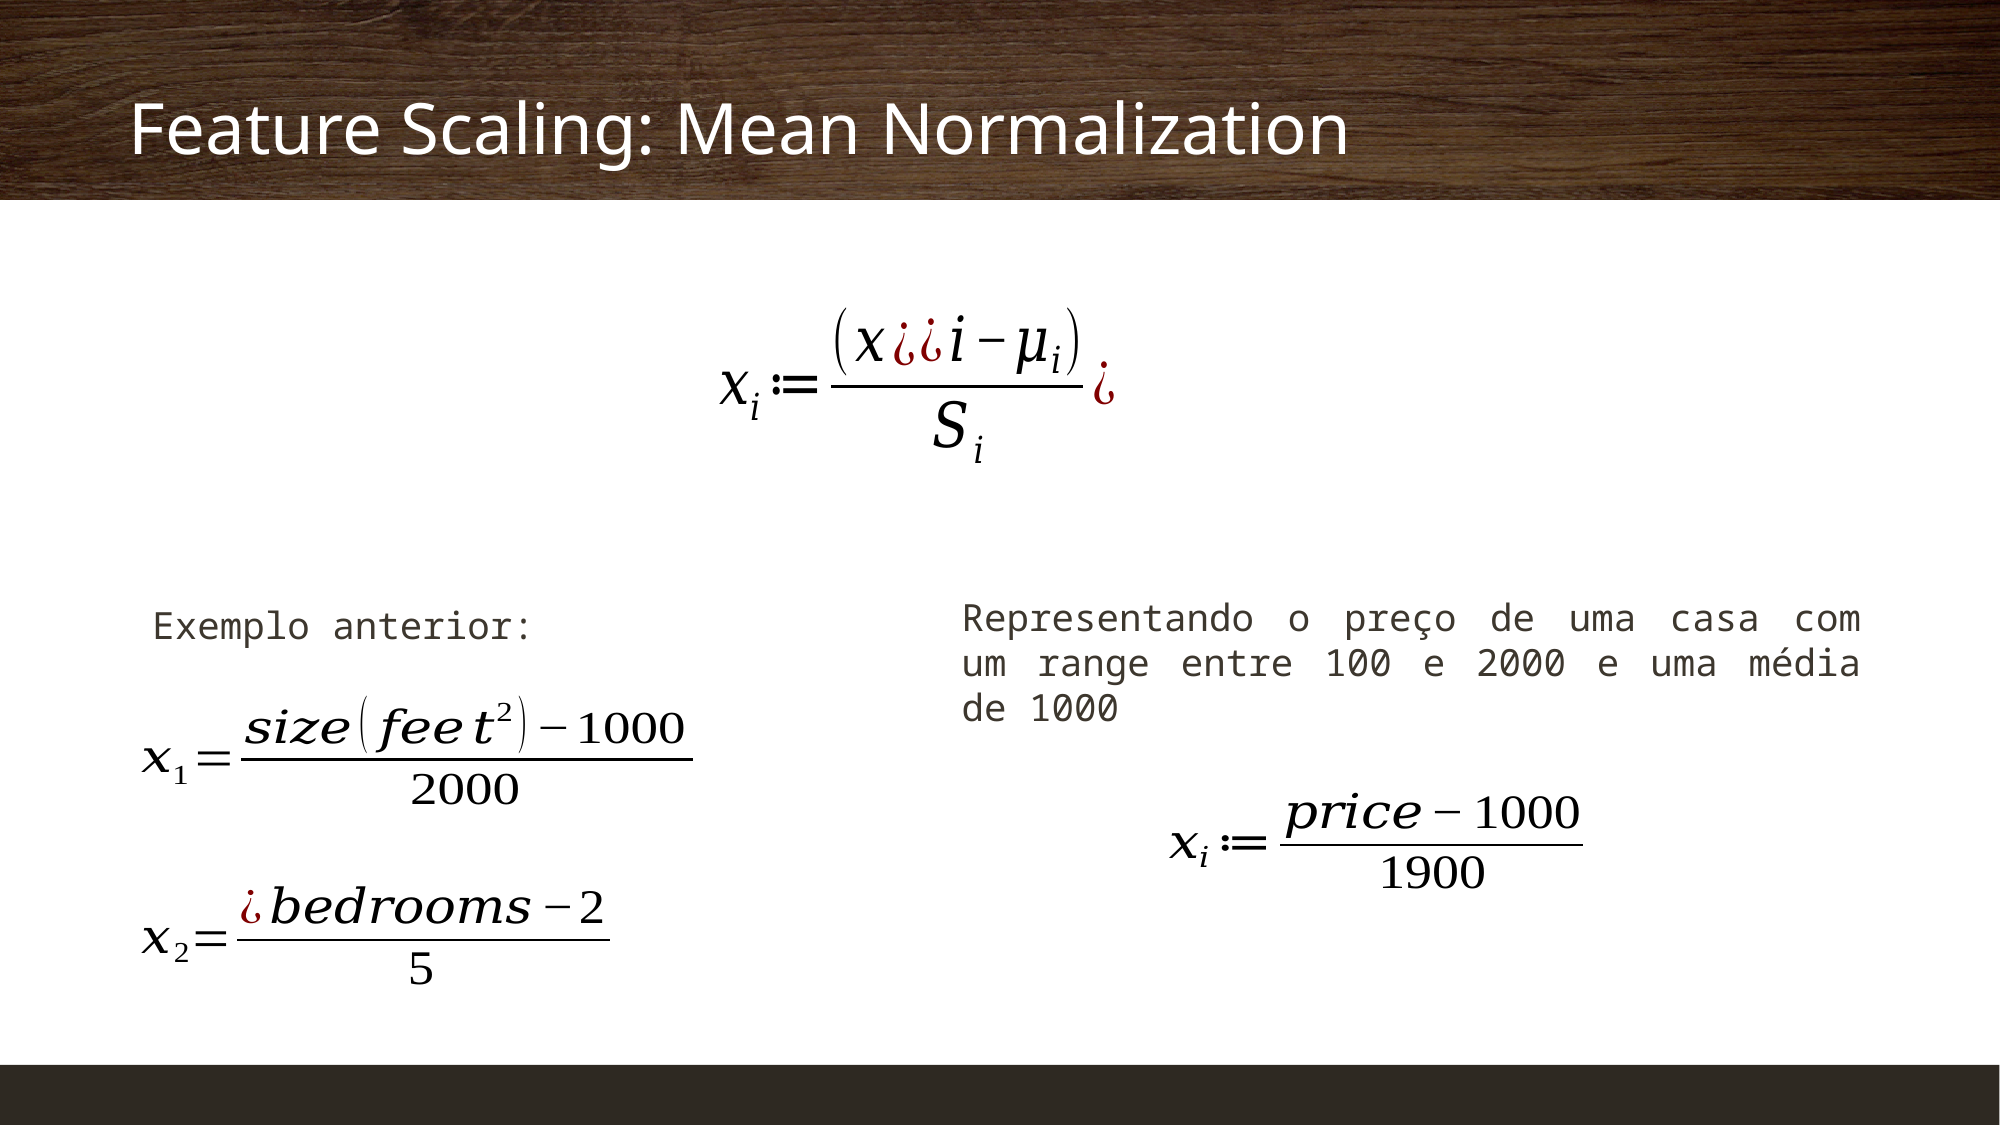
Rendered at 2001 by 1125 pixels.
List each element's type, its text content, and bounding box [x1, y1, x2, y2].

picture [0, 0, 2000, 200]
text_box Representando o preço de uma casa com um range entre 100 e 2000 e uma média de 1000 [946, 586, 1877, 737]
text_box Exemplo anterior: [137, 595, 552, 655]
